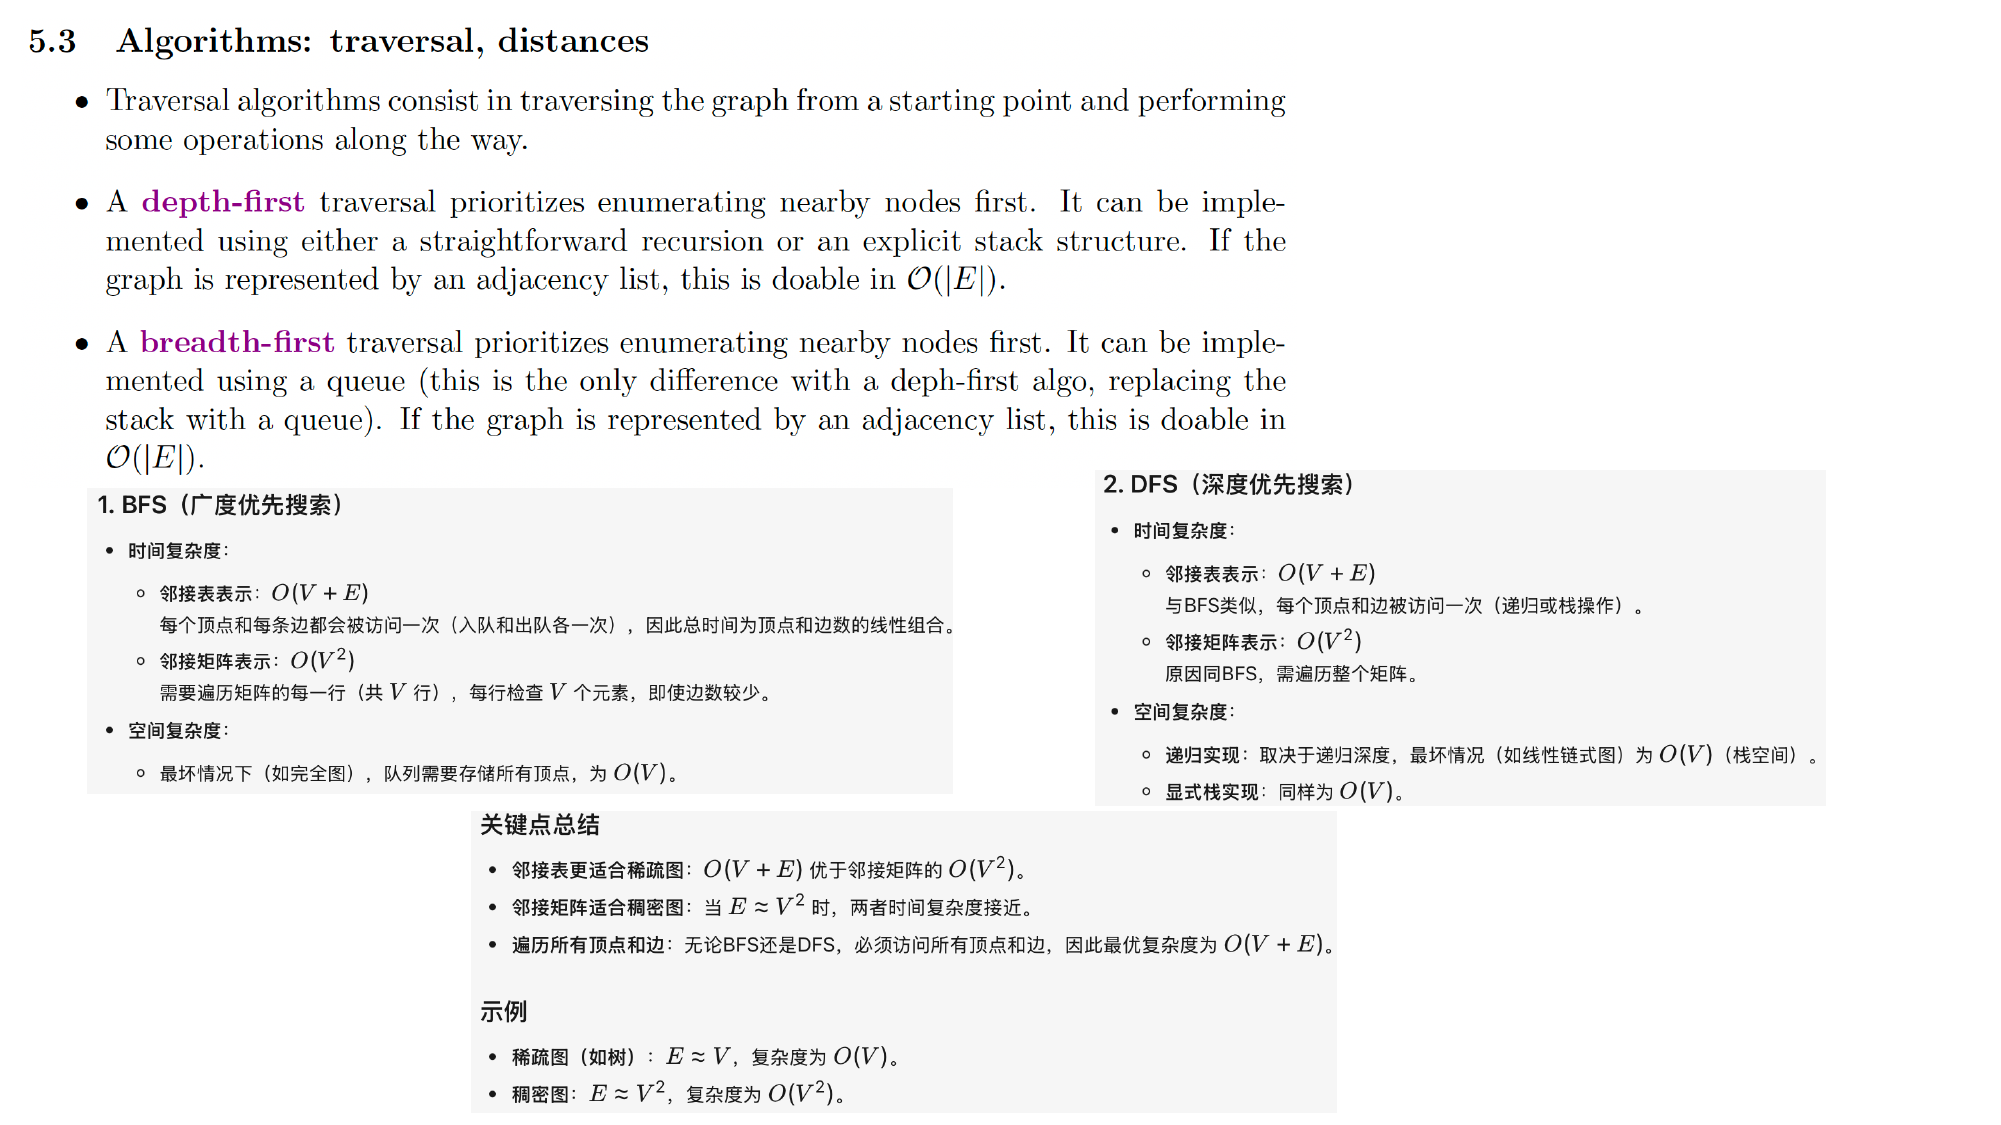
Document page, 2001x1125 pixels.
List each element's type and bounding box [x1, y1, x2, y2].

picture [471, 811, 1338, 1114]
picture [21, 18, 1826, 806]
